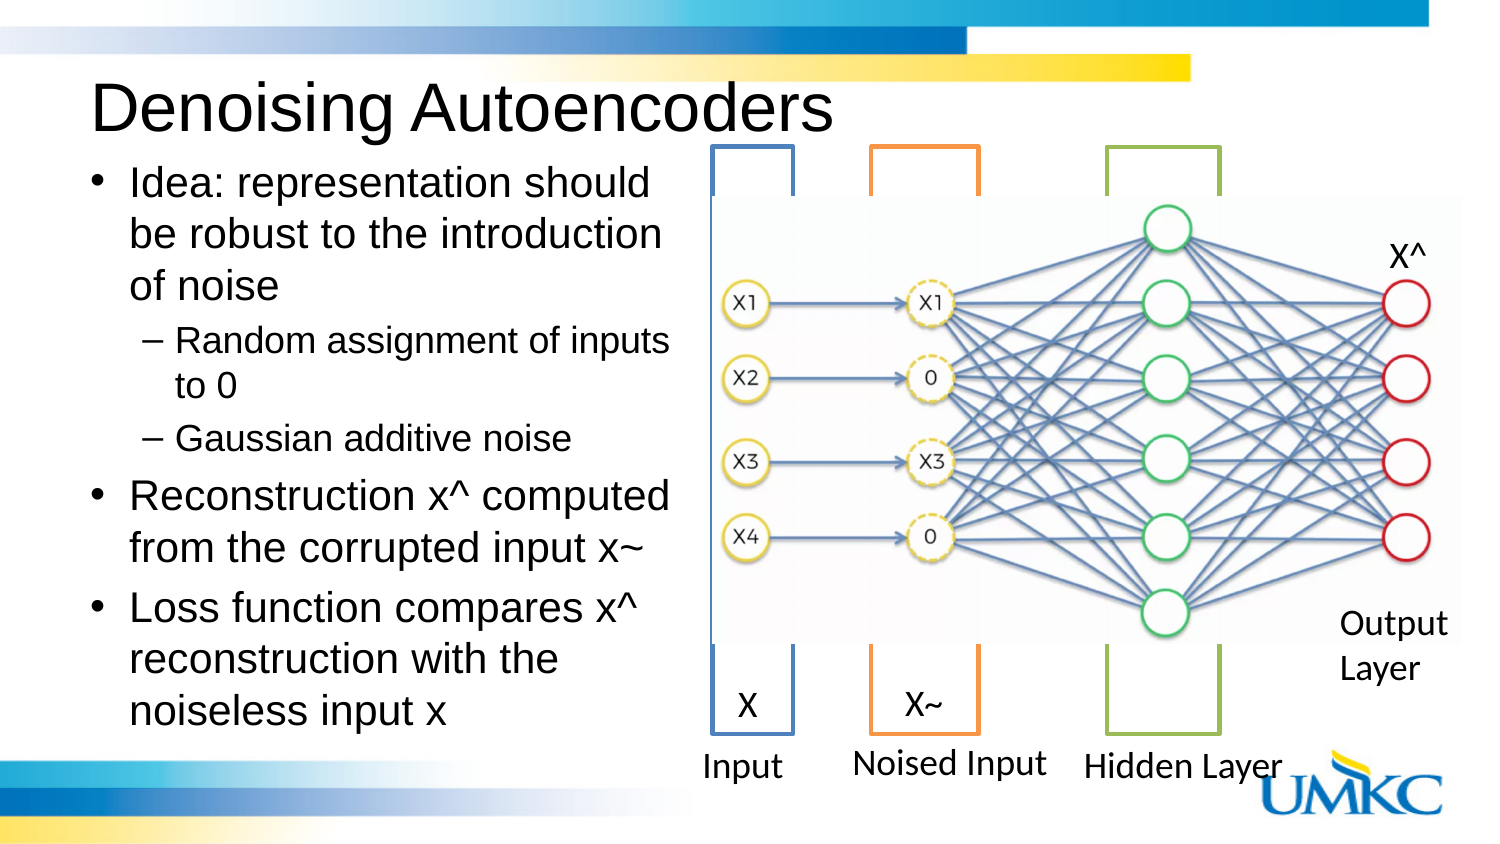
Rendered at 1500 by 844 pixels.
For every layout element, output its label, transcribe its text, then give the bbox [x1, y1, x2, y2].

picture [0, 0, 1500, 844]
text_box Input [687, 734, 825, 794]
title Denoising Autoencoders [75, 33, 1425, 175]
text_box [710, 649, 795, 734]
text_box [1105, 651, 1222, 734]
text_box Output Layer [1325, 590, 1472, 695]
text_box [869, 651, 981, 730]
text_box Hidden Layer [1060, 734, 1338, 794]
list Idea: representation should be robust to the introduction of noise Random assignment of inputs to 0 Gaussian additive noise Reconstruction x^ computed from the corrupted input x~ Loss function compares x^ reconstruction with the noiseless input x [75, 146, 688, 760]
text_box X~ [890, 671, 971, 732]
text_box X [723, 672, 774, 733]
text_box [1105, 175, 1222, 194]
text_box Noised Input [837, 730, 1075, 791]
text_box [710, 175, 795, 196]
text_box [869, 144, 981, 194]
